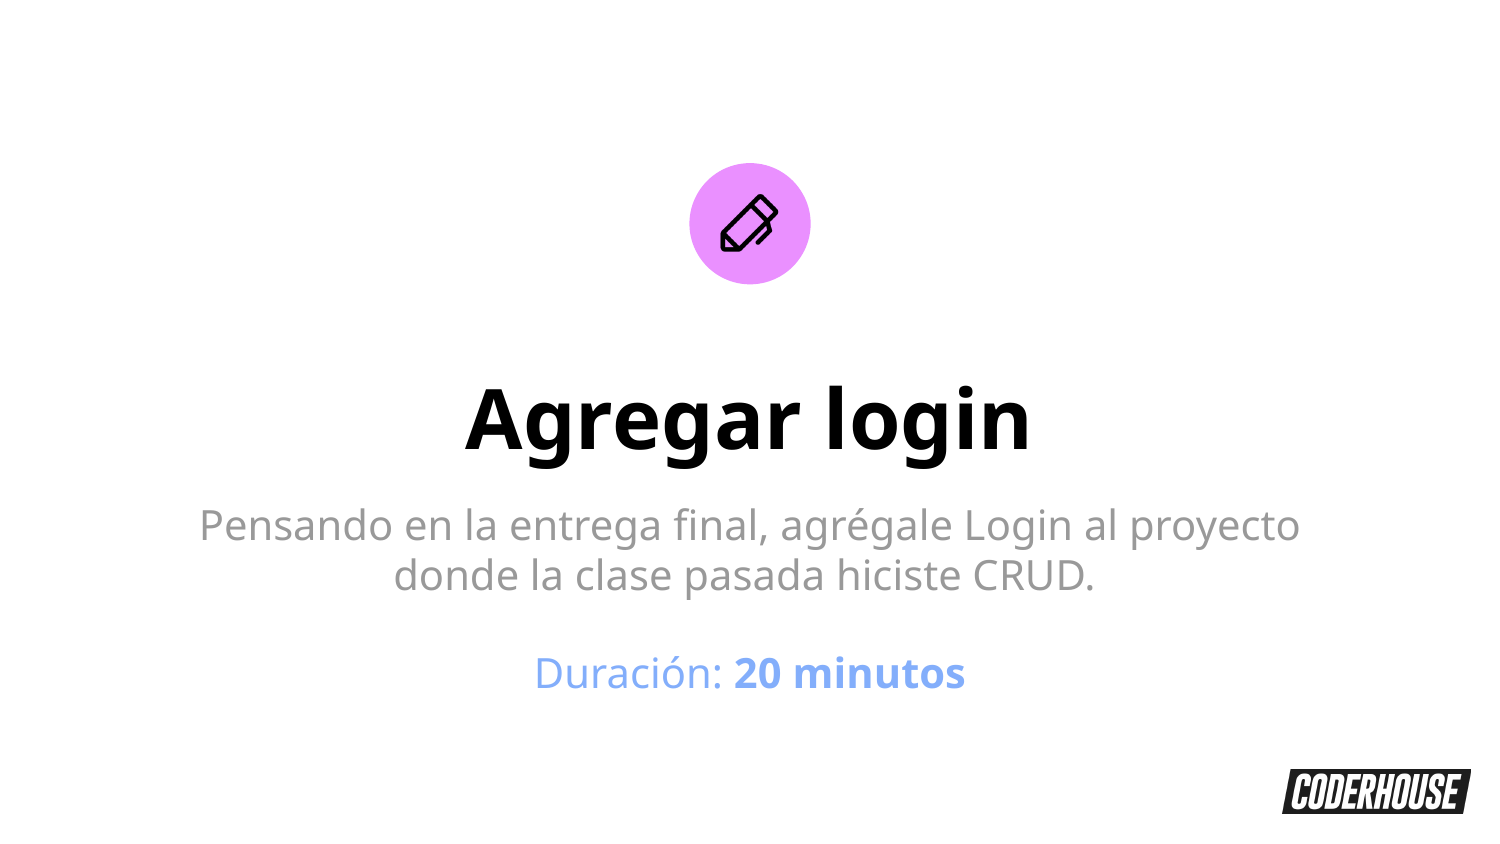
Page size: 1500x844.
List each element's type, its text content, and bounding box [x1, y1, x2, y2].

text_box Pensando en la entrega final, agrégale Login al proyecto donde la clase pasada hiciste CRUD. [161, 483, 1339, 614]
text_box Agregar login [239, 362, 1261, 483]
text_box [689, 162, 811, 285]
picture [1281, 769, 1471, 814]
text_box Duración: 20 minutos [161, 631, 1339, 712]
